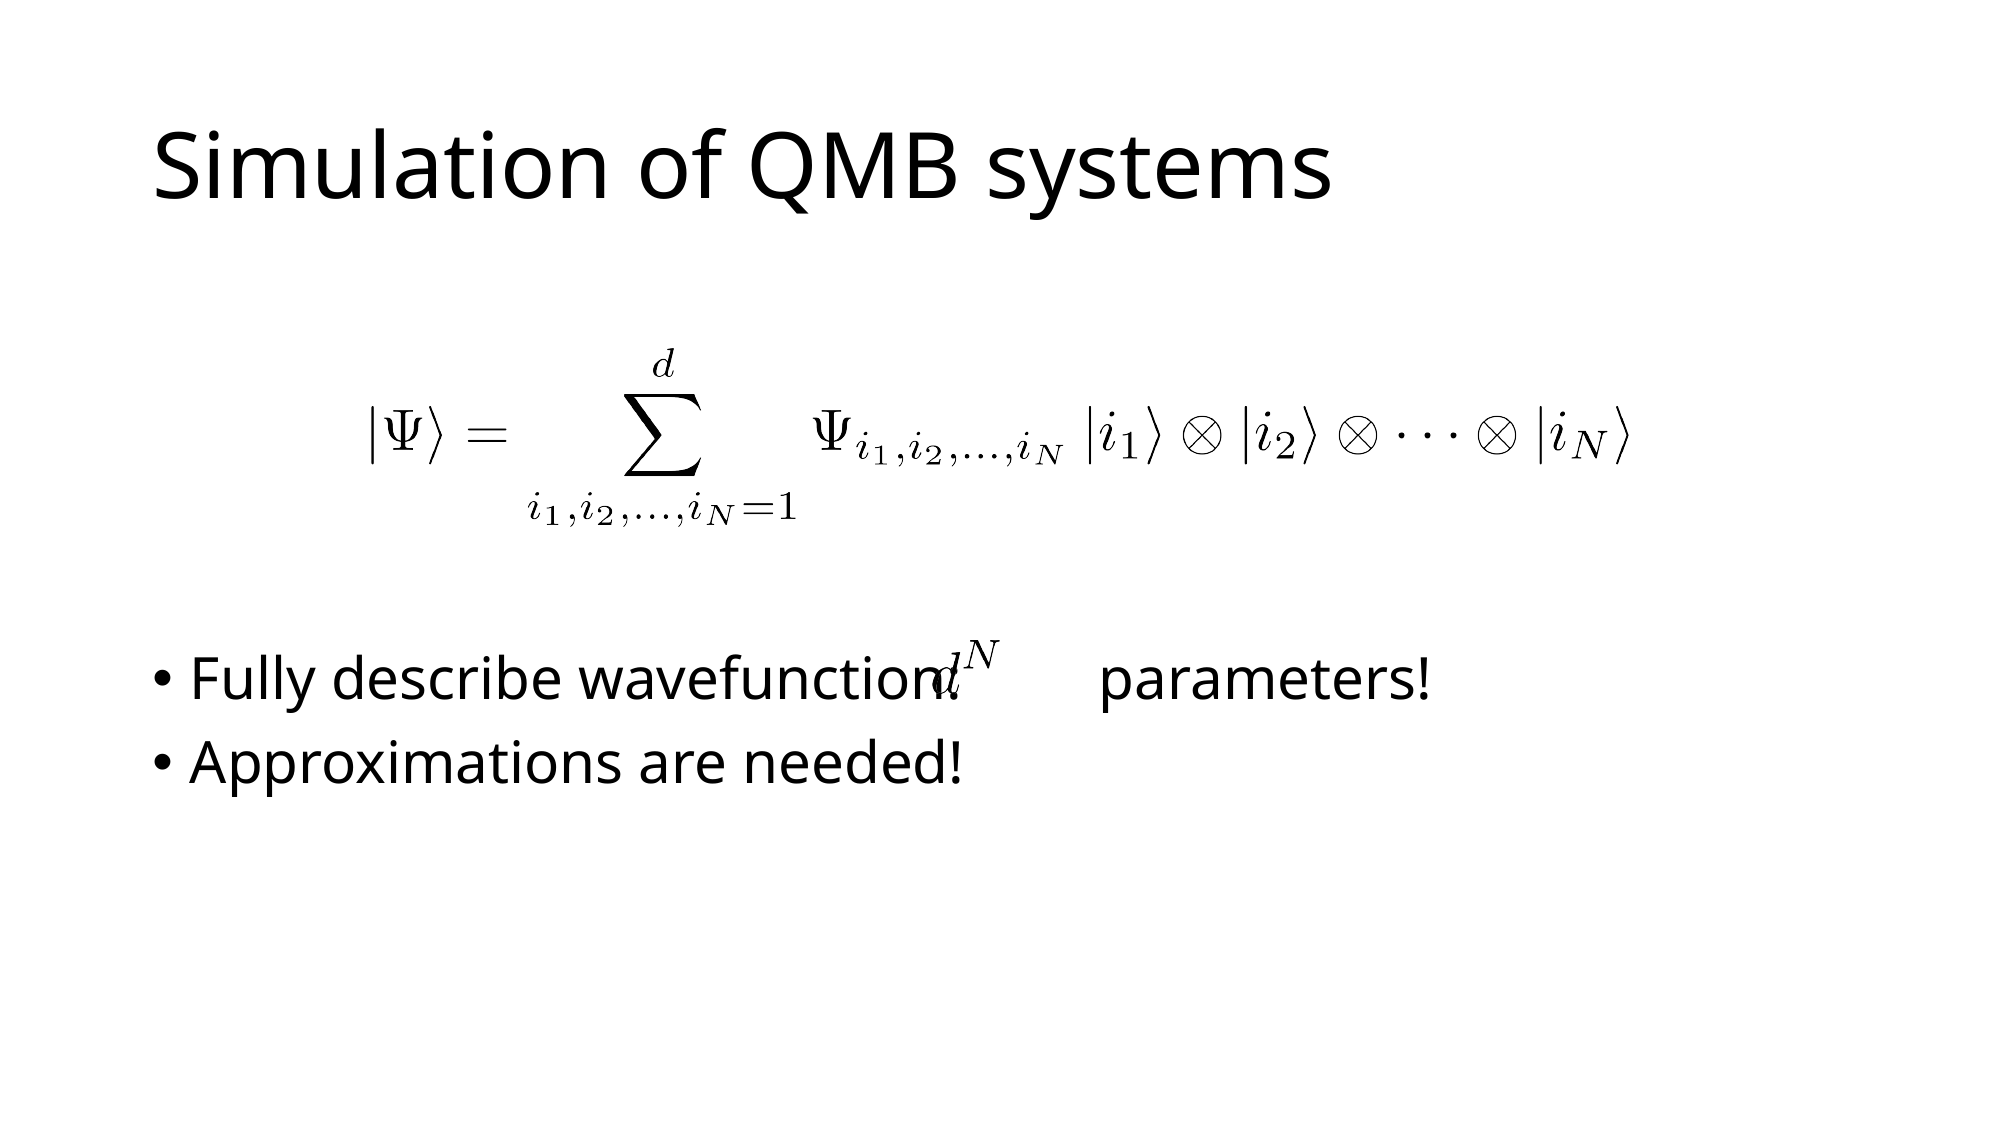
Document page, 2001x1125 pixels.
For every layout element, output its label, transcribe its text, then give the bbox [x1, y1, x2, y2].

title Simulation of QMB systems [137, 59, 1863, 278]
picture [932, 640, 1001, 694]
list Fully describe wavefunction: parameters! Approximations are needed! [137, 299, 1863, 1014]
picture [370, 348, 1630, 527]
